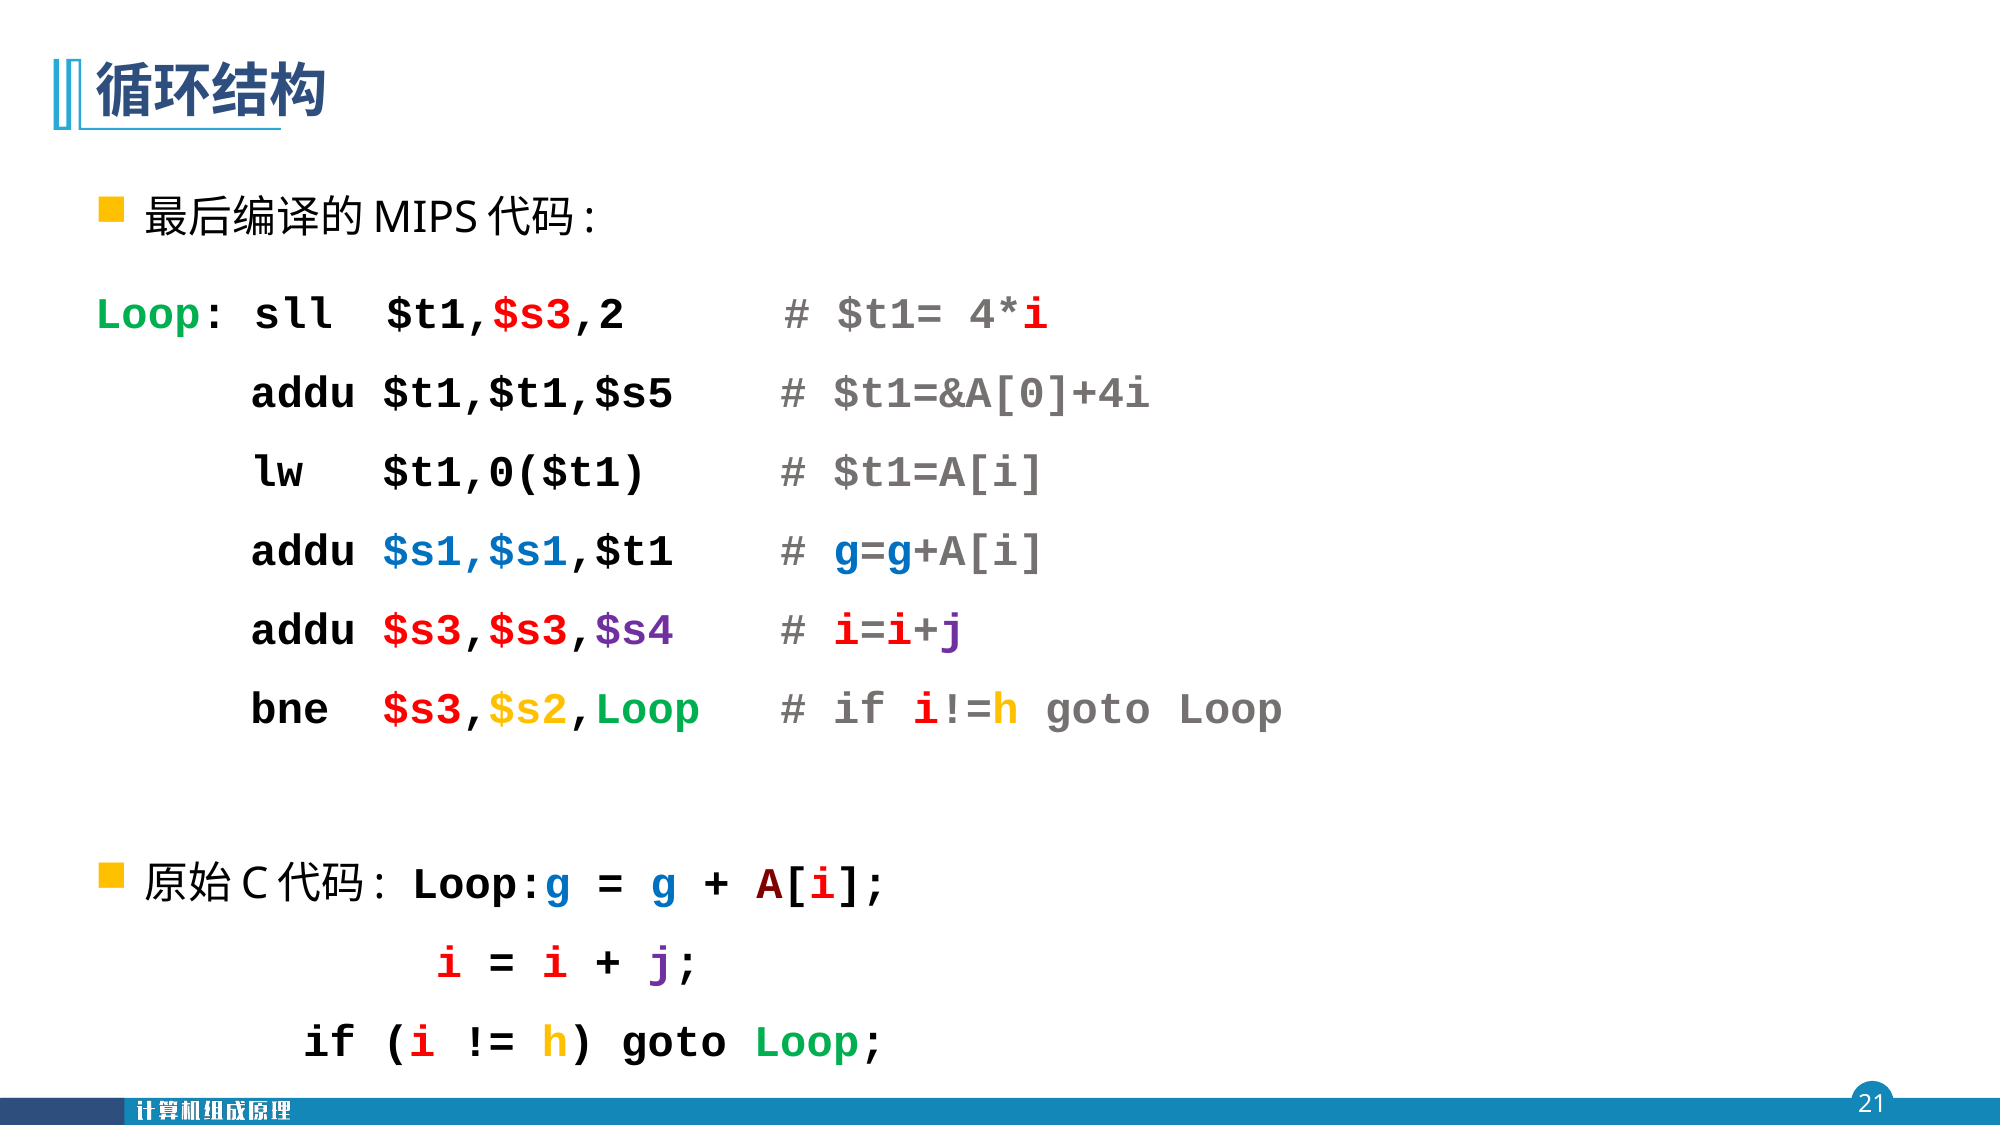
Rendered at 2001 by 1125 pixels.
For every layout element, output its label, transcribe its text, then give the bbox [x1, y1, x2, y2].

title 循环结构 [80, 42, 1805, 144]
list 最后编译的MIPS代码: Loop: sll $t1,$s3,2 # $t1= 4*i addu $t1,$t1,$s5 # $t1=&A[0]+4i lw $t1,0($t1) # $t1=A[i] addu $s1,$s1,$t1 # g=g+A[i] addu $s3,$s3,$s4 # i=i+j bne $s3,$s2,Loop # if i!=h goto Loop 原始C代码: Loop:g = g + A[i]; i = i + j; if (i != h) goto Loop; [80, 154, 1805, 1080]
